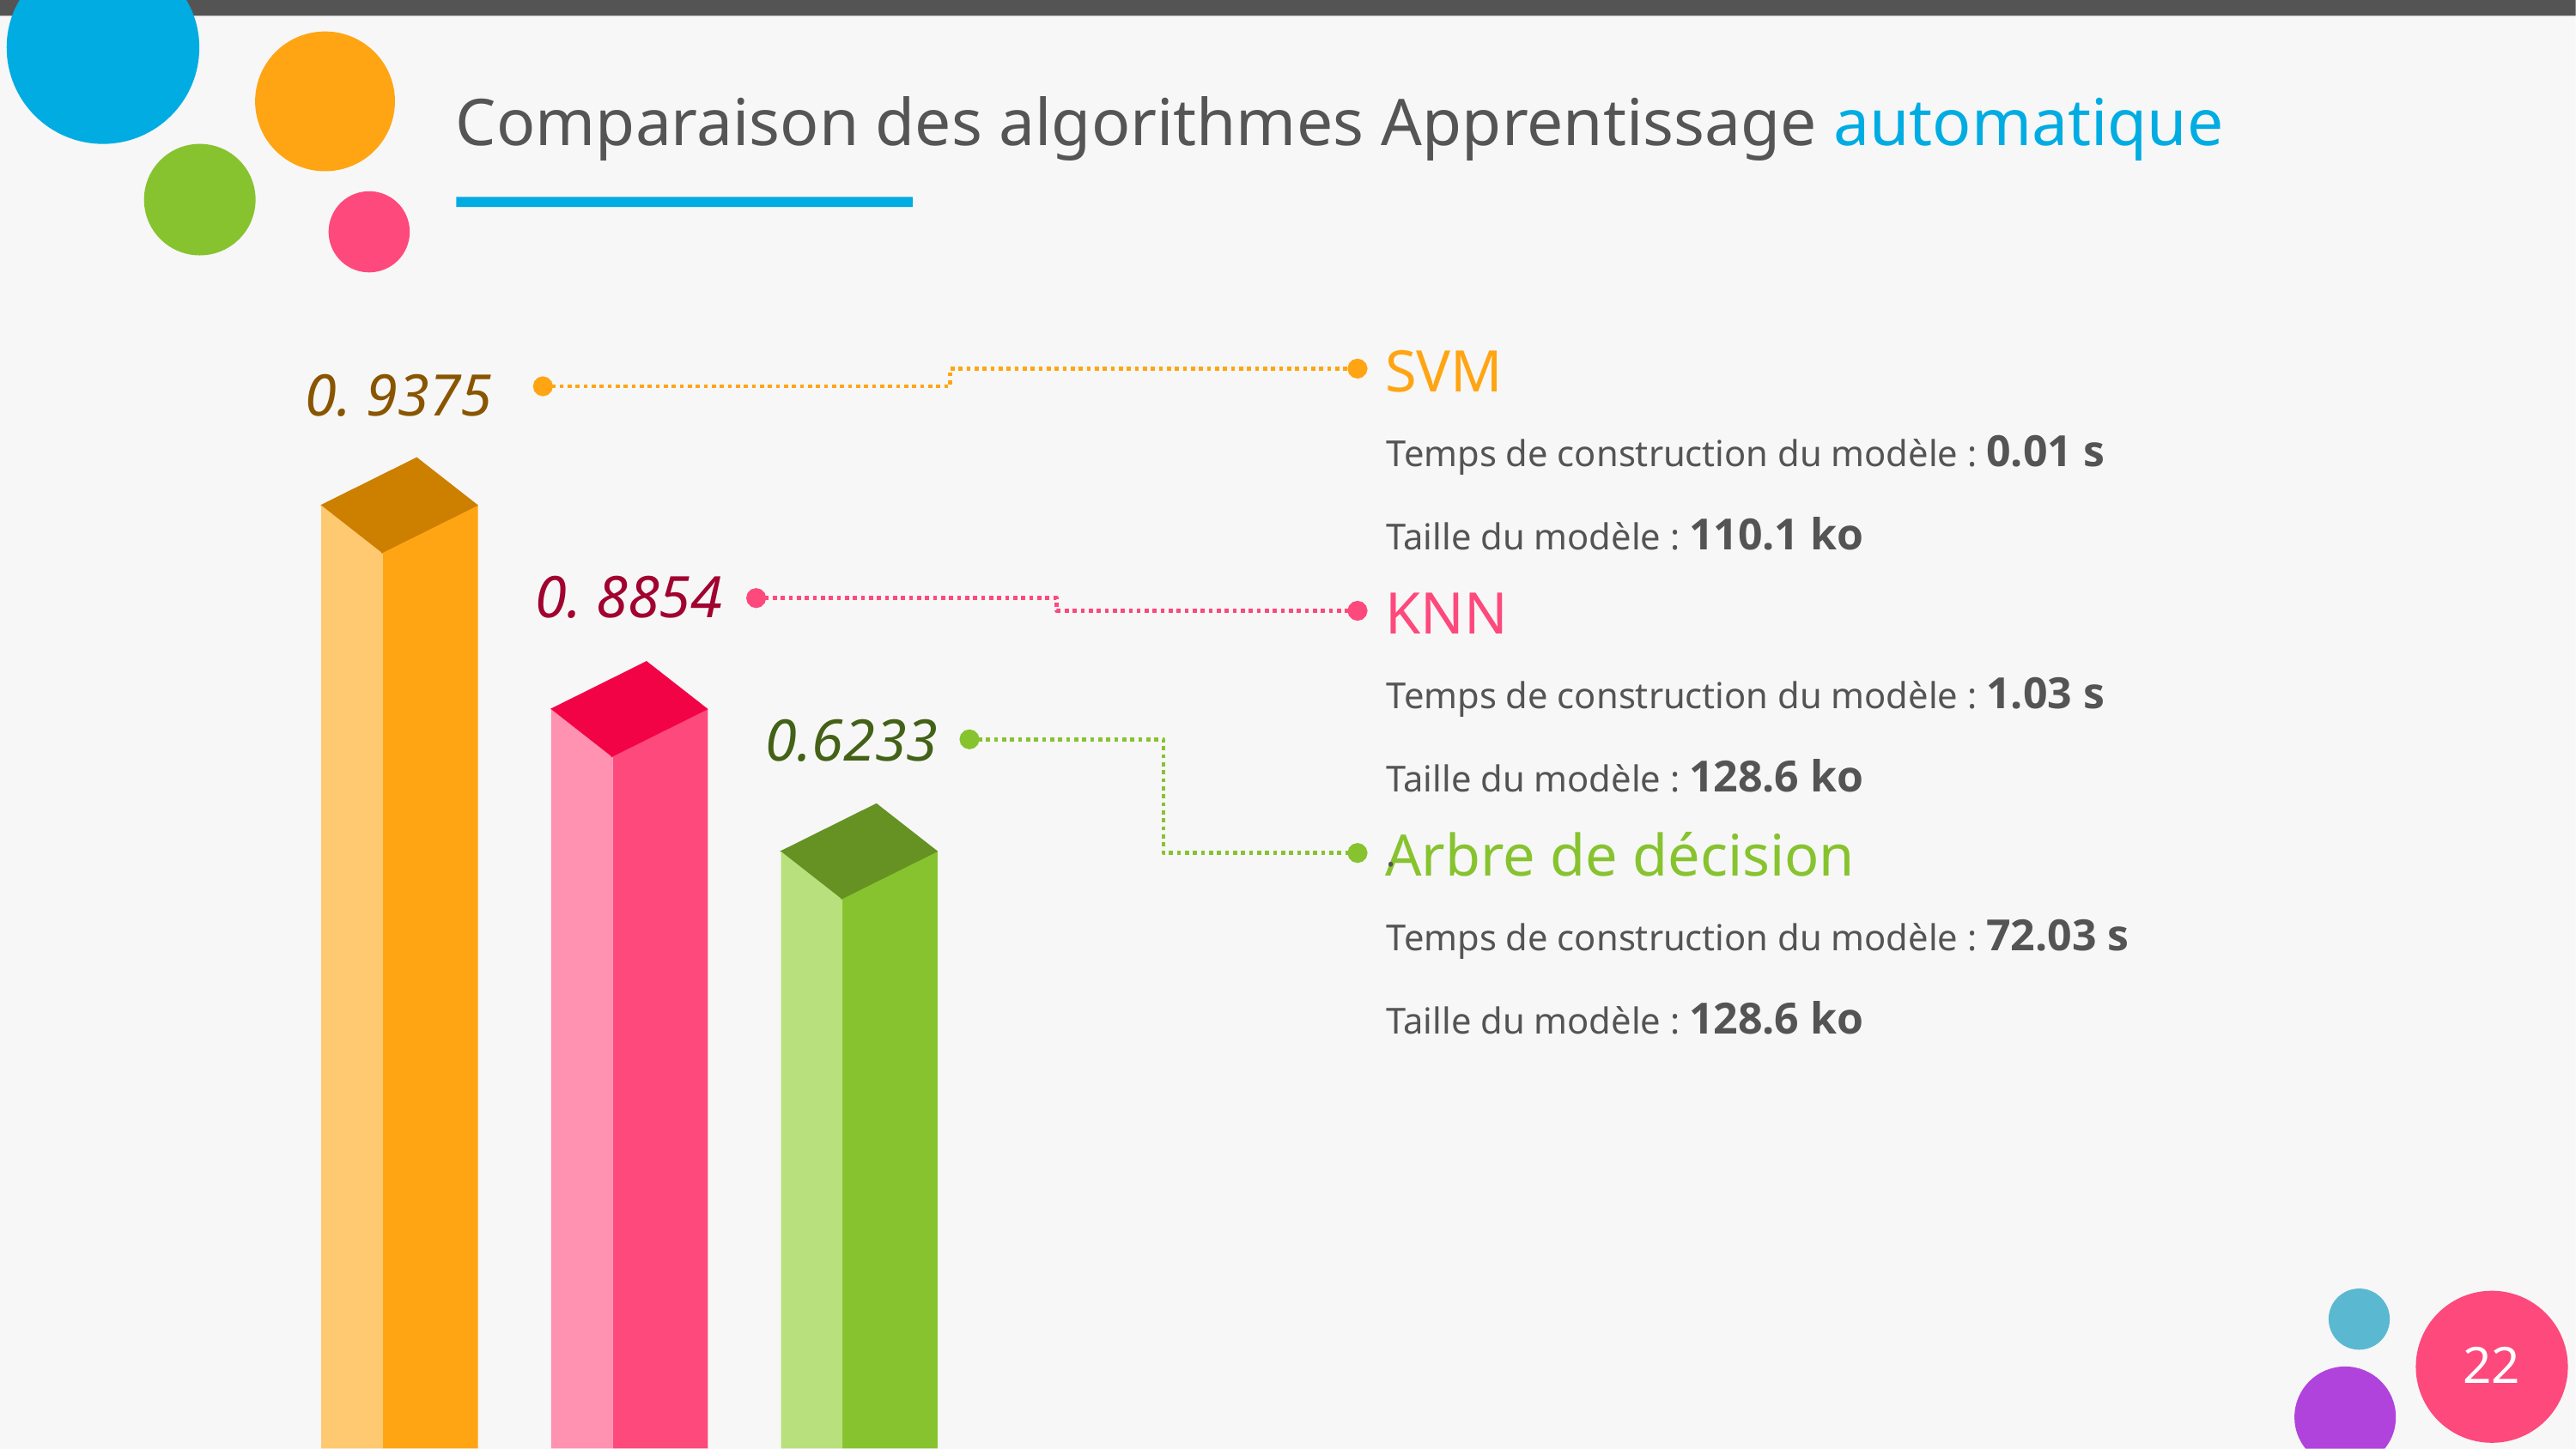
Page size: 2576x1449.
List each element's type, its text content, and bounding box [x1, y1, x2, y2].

text_box Arbre de décision [1357, 798, 2131, 908]
text_box SVM [1357, 313, 2131, 423]
title Comparaison des algorithmes Apprentissage automatique [433, 34, 2576, 204]
text_box 0.6233 [752, 697, 951, 779]
text_box Temps de construction du modèle : 72.03 s Taille du modèle : 128.6 ko [1373, 891, 2450, 1028]
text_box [969, 738, 1358, 853]
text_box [550, 660, 708, 1449]
text_box KNN [1357, 556, 2131, 665]
text_box 0. 9375 [293, 352, 506, 434]
slide_number 22 [2415, 1328, 2568, 1406]
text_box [543, 368, 1358, 387]
text_box 0. 8854 [522, 554, 736, 636]
text_box Temps de construction du modèle : 1.03 s Taille du modèle : 128.6 ko . [1373, 649, 2450, 786]
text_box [779, 803, 939, 1449]
text_box Temps de construction du modèle : 0.01 s Taille du modèle : 110.1 ko [1373, 407, 2450, 544]
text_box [756, 597, 1358, 611]
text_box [319, 457, 479, 1449]
